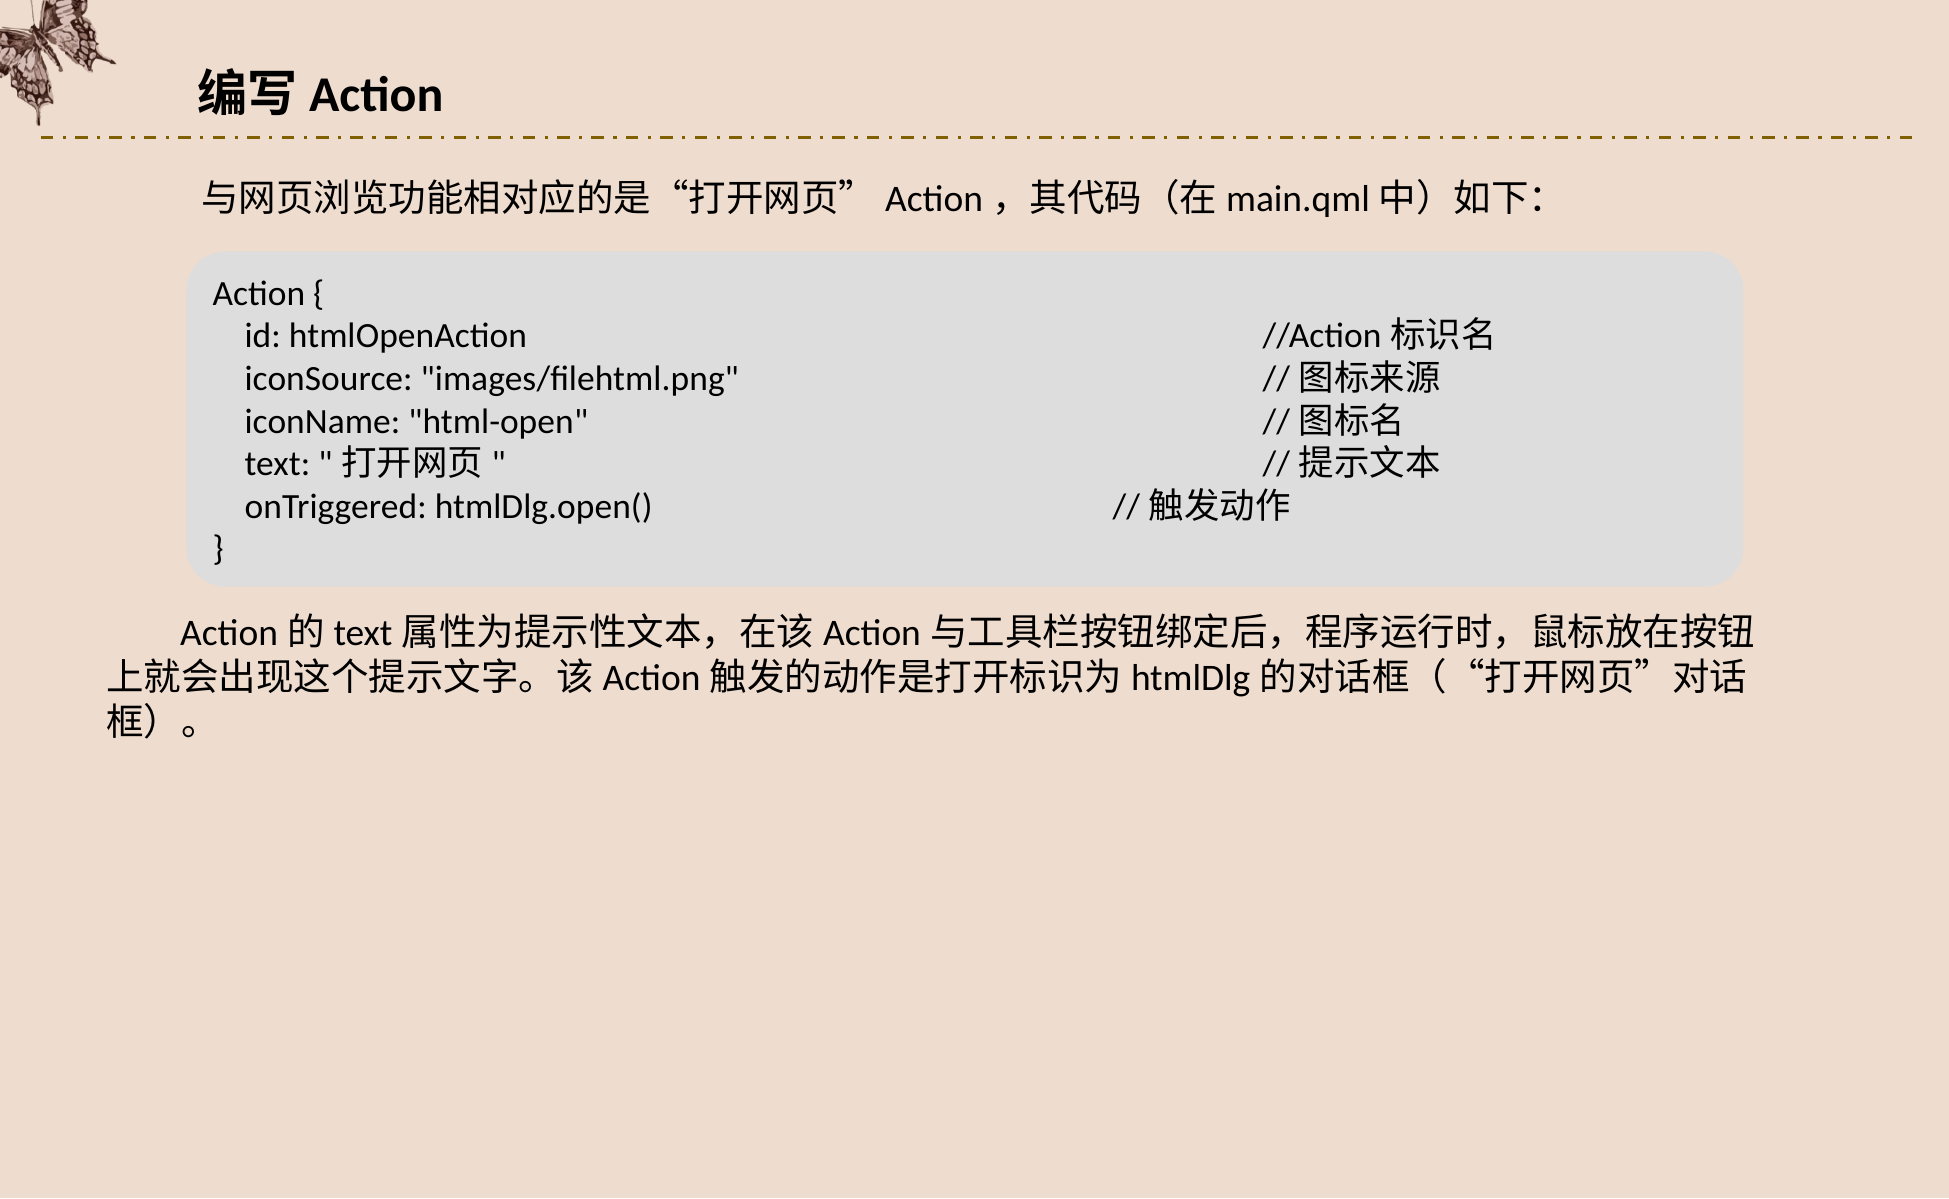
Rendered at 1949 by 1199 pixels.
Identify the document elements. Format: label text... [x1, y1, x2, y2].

text_box 与网页浏览功能相对应的是“打开网页”Action，其代码（在main.qml中）如下： [186, 166, 1785, 227]
text_box Action的text属性为提示性文本，在该Action与工具栏按钮绑定后，程序运行时，鼠标放在按钮上就会出现这个提示文字。该Action触发的动作是打开标识为htmlDlg的对话框（“打开网页”对话框）。 [91, 600, 1804, 751]
text_box Action { id: htmlOpenAction //Action标识名 iconSource: "images/filehtml.png" //图标来源 iconName: "html-open" //图标名 text: "打开网页" //提示文本 onTriggered: htmlDlg.open() //触发动作 } [186, 251, 1744, 587]
text_box 编写Action [182, 53, 459, 129]
picture [0, 0, 142, 138]
